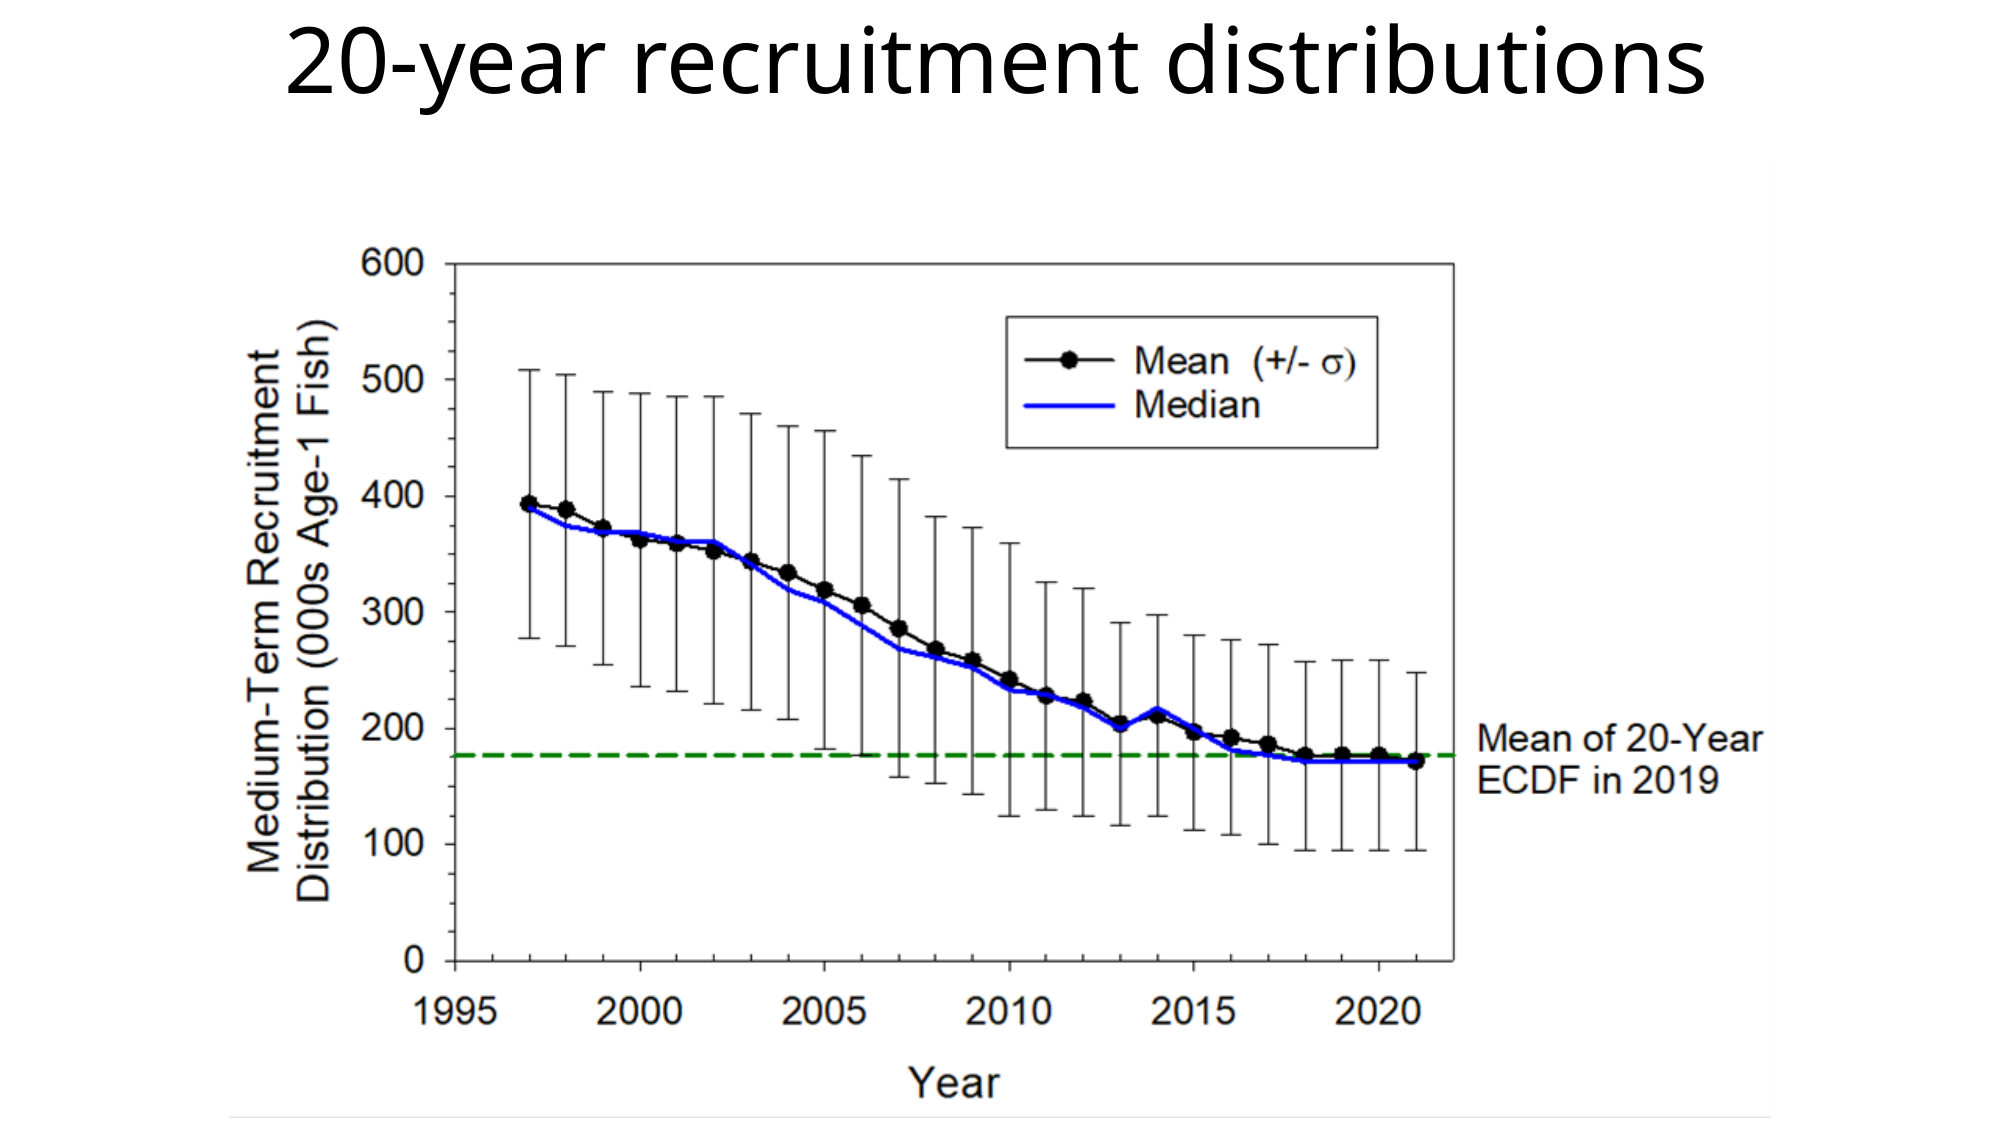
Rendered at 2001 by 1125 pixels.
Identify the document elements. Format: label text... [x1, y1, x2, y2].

text_box 20-year recruitment distributions [80, 7, 1915, 126]
picture [226, 154, 1774, 1118]
